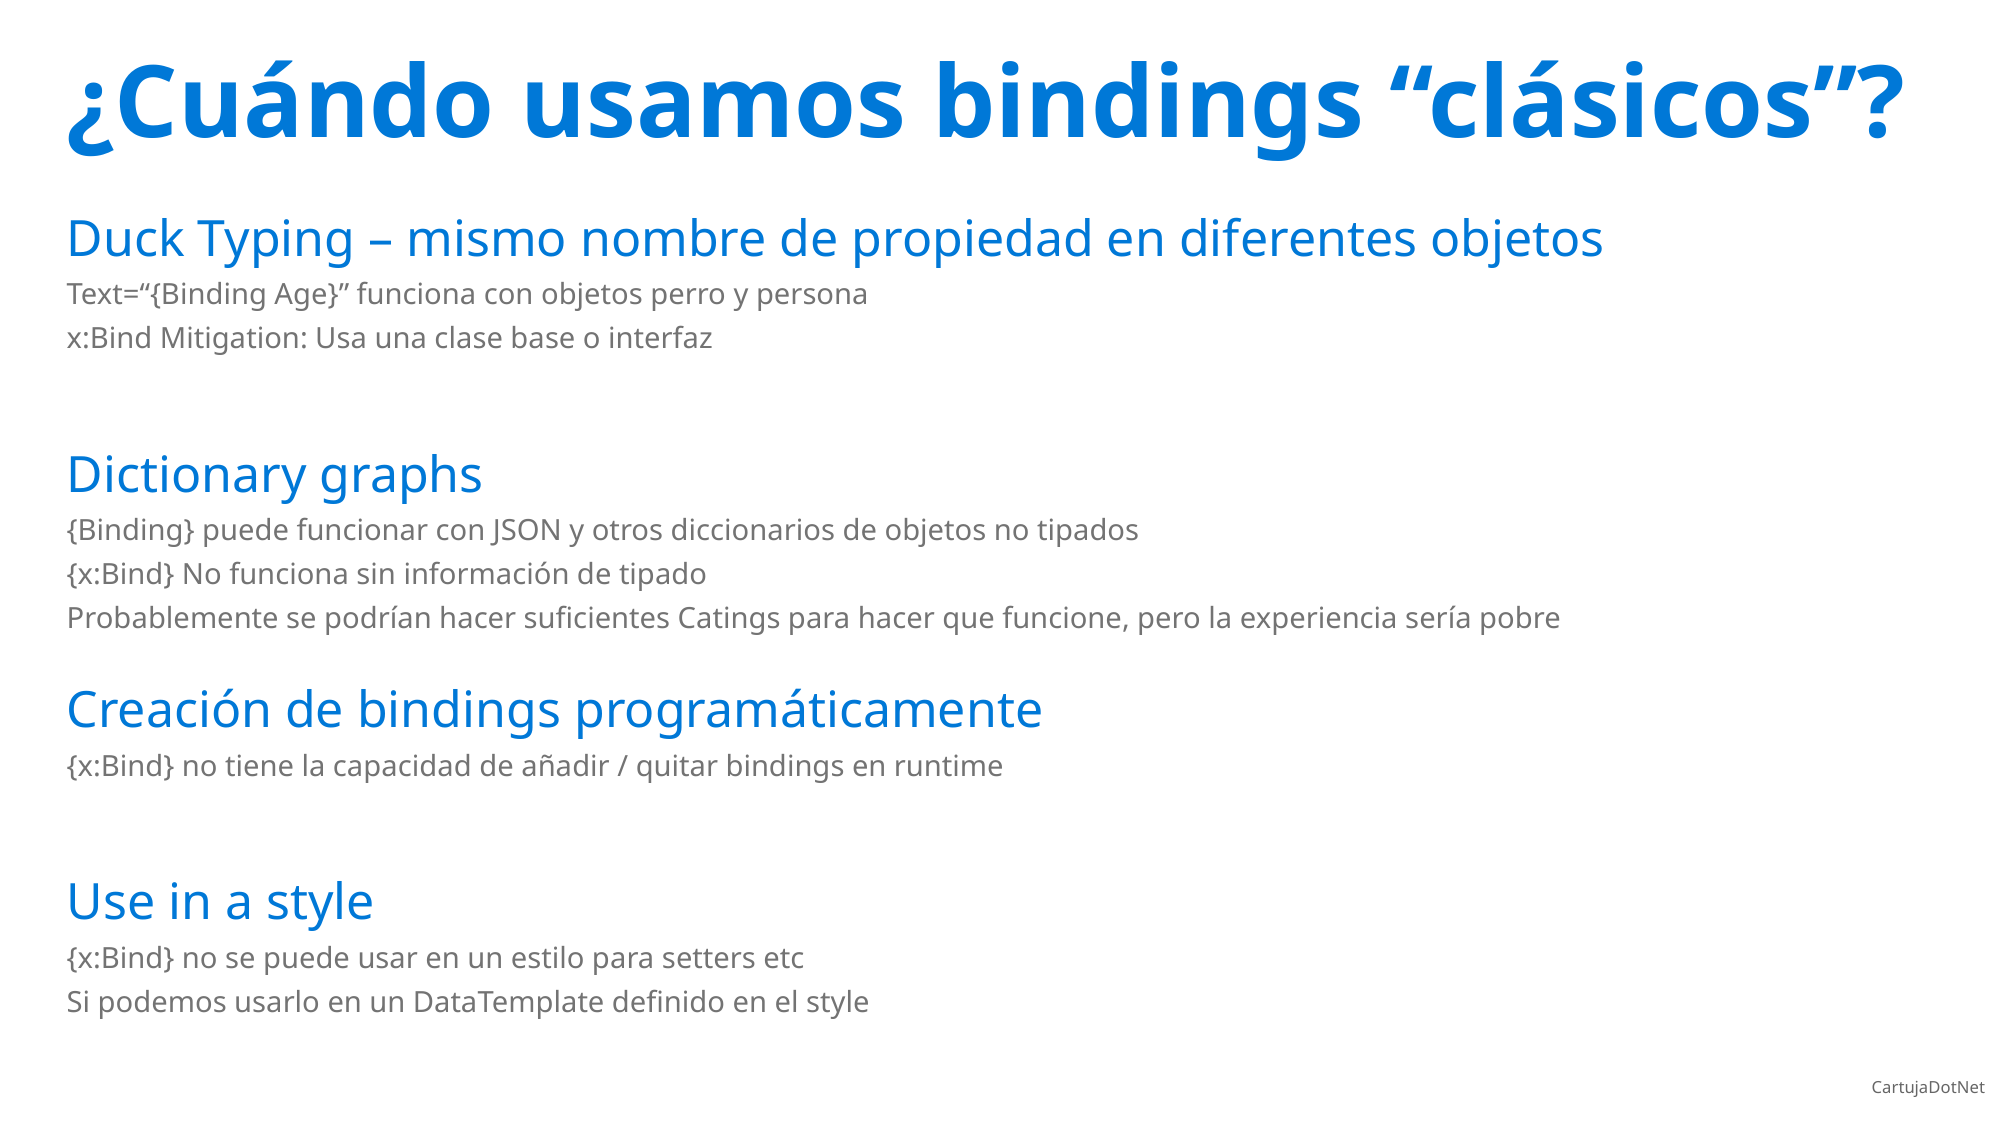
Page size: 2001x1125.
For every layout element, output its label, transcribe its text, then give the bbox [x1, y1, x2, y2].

list Duck Typing – mismo nombre de propiedad en diferentes objetos Text=“{Binding Age}” funciona con objetos perro y persona x:Bind Mitigation: Usa una clase base o interfaz Dictionary graphs {Binding} puede funcionar con JSON y otros diccionarios de objetos no tipados {x:Bind} No funciona sin información de tipado Probablemente se podrían hacer suficientes Catings para hacer que funcione, pero la experiencia sería pobre Creación de bindings programáticamente {x:Bind} no tiene la capacidad de añadir / quitar bindings en runtime Use in a style {x:Bind} no se puede usar en un estilo para setters etc Si podemos usarlo en un DataTemplate definido en el style [44, 195, 1956, 1046]
title ¿Cuándo usamos bindings “clásicos”? [44, 33, 1956, 195]
